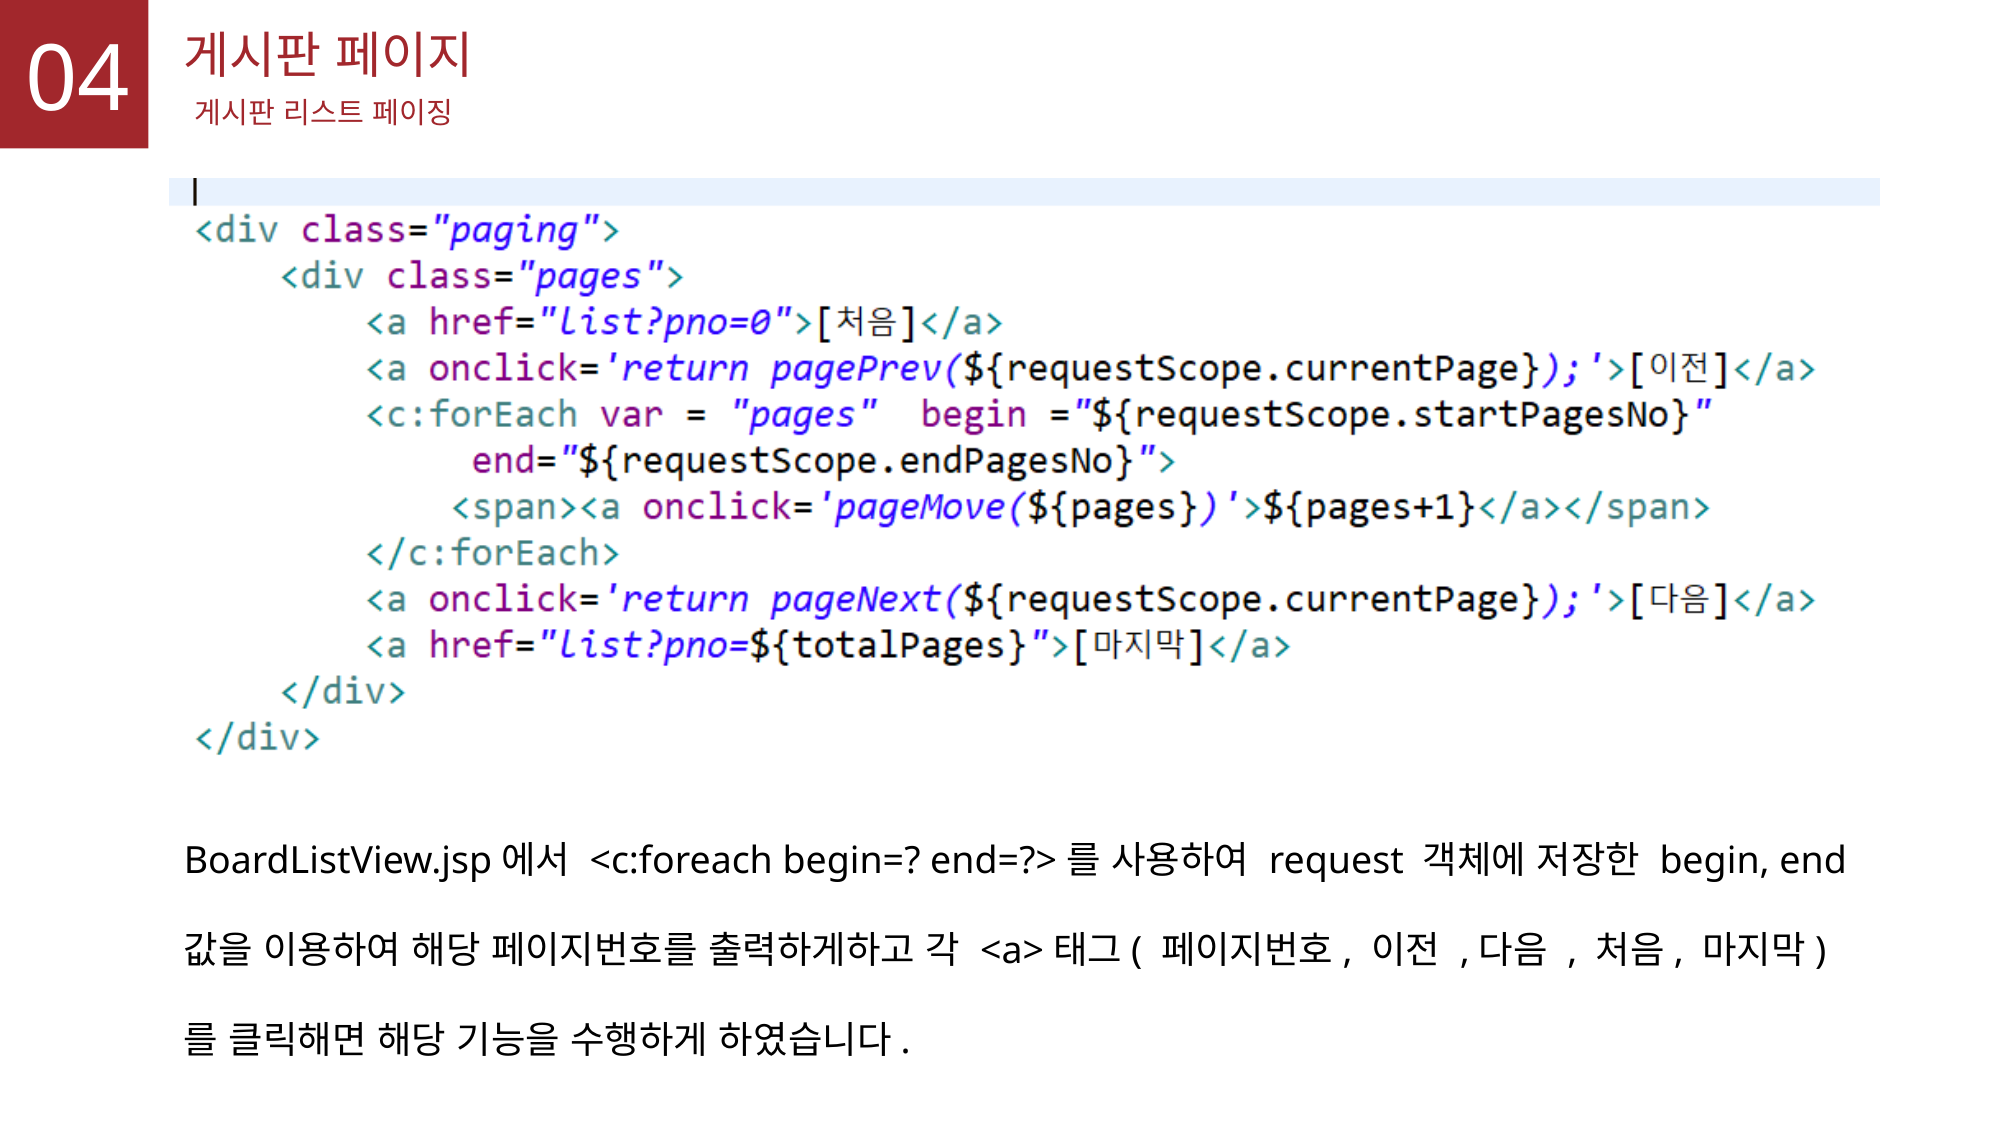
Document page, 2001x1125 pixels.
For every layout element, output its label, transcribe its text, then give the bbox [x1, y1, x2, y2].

text_box 게시판 페이지 [169, 15, 489, 91]
text_box 게시판 리스트 페이징 [179, 86, 469, 137]
picture [168, 178, 1880, 760]
text_box 04 [10, 11, 146, 136]
text_box [0, 0, 149, 149]
text_box BoardListView.jsp에서 <c:foreach begin=? end=?>를 사용하여 request 객체에 저장한 begin, end 값을 이용하여 해당 페이지번호를 출력하게하고 각 <a>태그( 페이지번호, 이전 ,다음 , 처음, 마지막)를 클릭해면 해당 기능을 수행하게 하였습니다. [168, 783, 1883, 1125]
